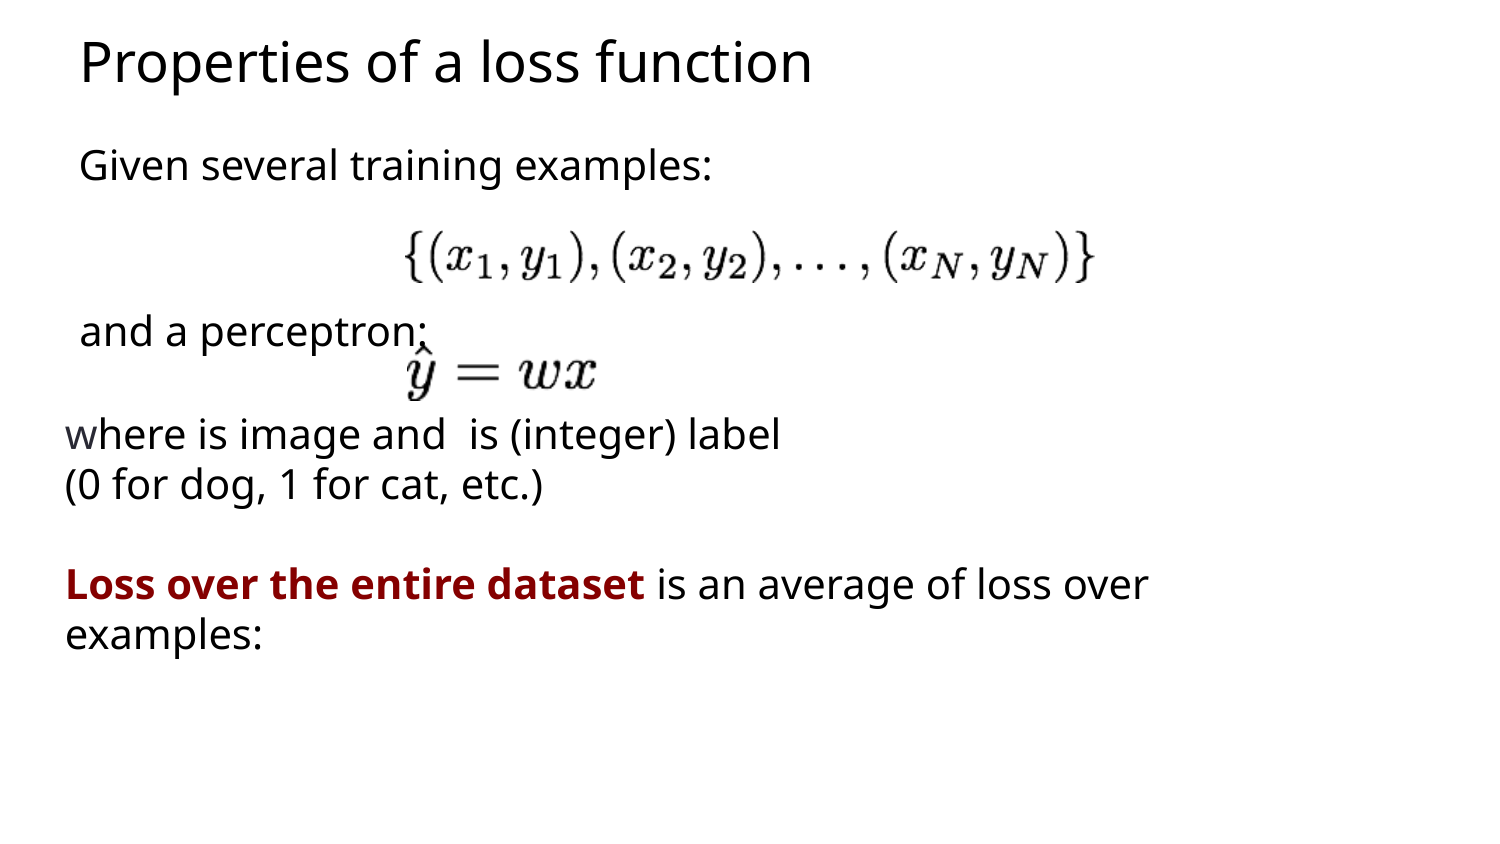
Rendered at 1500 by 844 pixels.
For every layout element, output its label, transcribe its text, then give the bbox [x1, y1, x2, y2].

picture [405, 230, 1095, 283]
text_box Properties of a loss function [75, 22, 1106, 99]
text_box and a perceptron: [74, 300, 525, 359]
text_box Given several training examples: [74, 134, 769, 194]
picture [407, 344, 598, 401]
